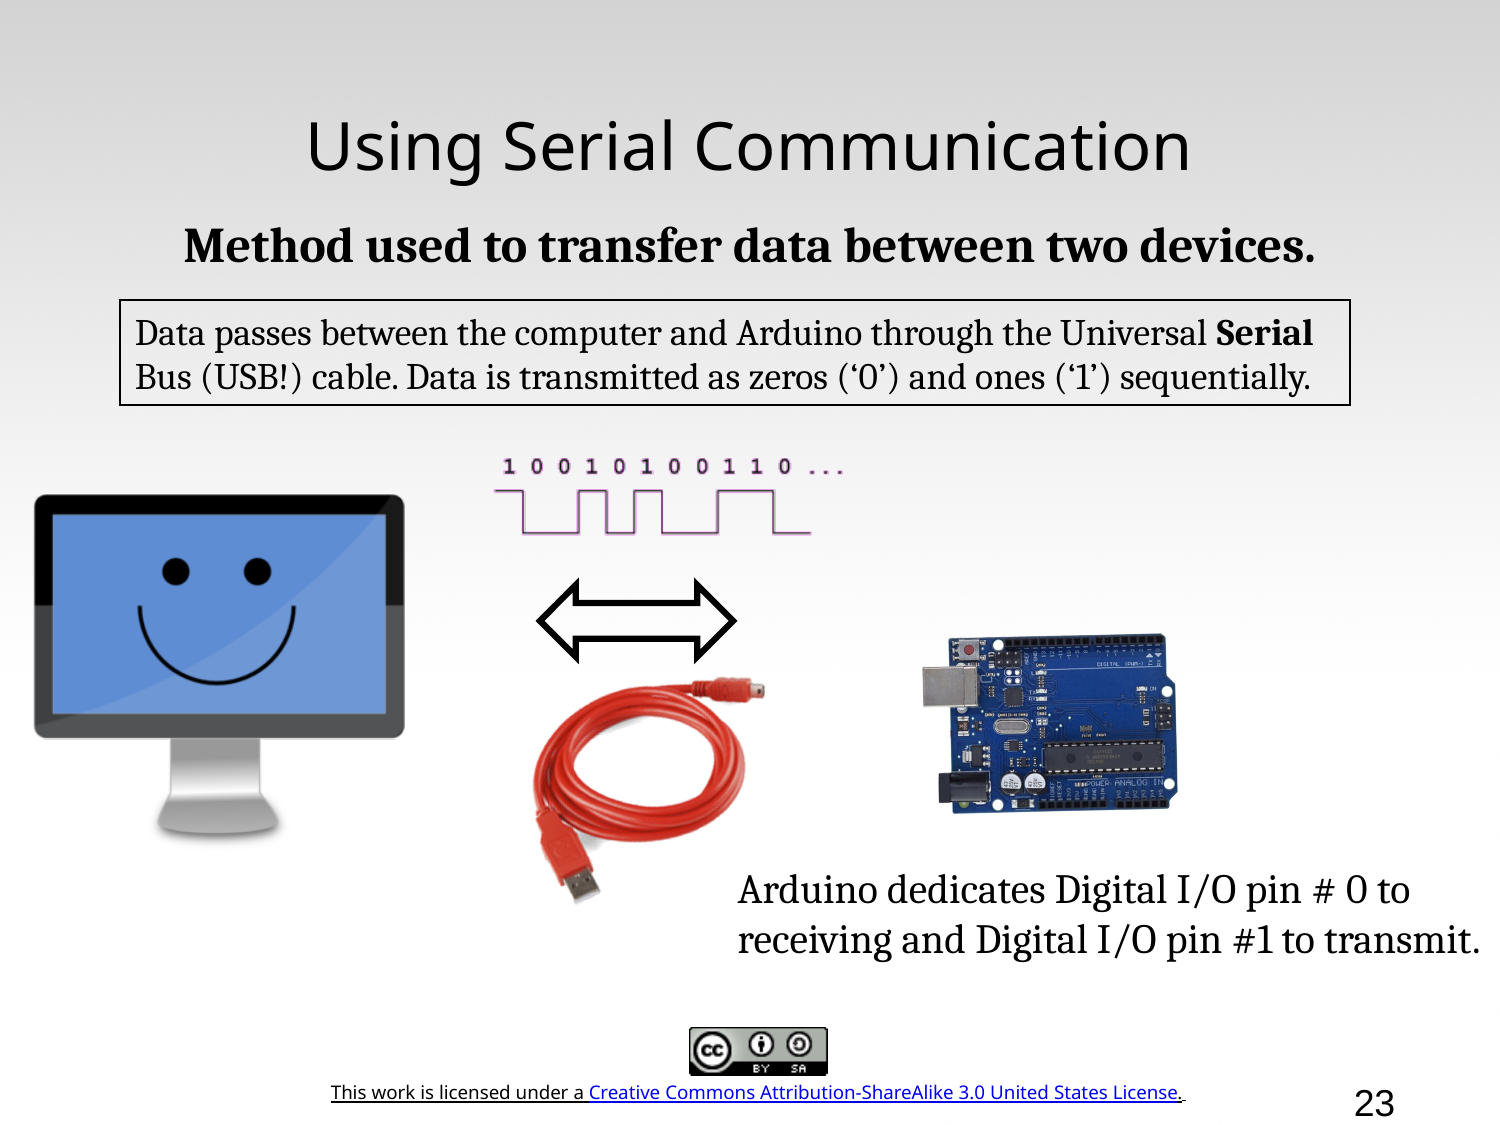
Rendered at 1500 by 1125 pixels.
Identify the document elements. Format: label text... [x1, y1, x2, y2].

text_box Data passes between the computer and Arduino through the Universal Serial Bus (USB!) cable. Data is transmitted as zeros (‘0’) and ones (‘1’) sequentially. [119, 300, 466, 405]
list Method used to transfer data between two devices. [112, 205, 1388, 300]
text_box Arduino dedicates Digital I/O pin # 0 to receiving and Digital I/O pin #1 to transmit. [722, 854, 1500, 970]
text_box Data passes between the computer and Arduino through the Universal Serial Bus (USB!) cable. Data is transmitted as zeros (‘0’) and ones (‘1’) sequentially. [885, 300, 1350, 405]
title Using Serial Communication [112, 49, 1388, 205]
picture [0, 0, 1500, 1125]
text_box [540, 585, 713, 627]
